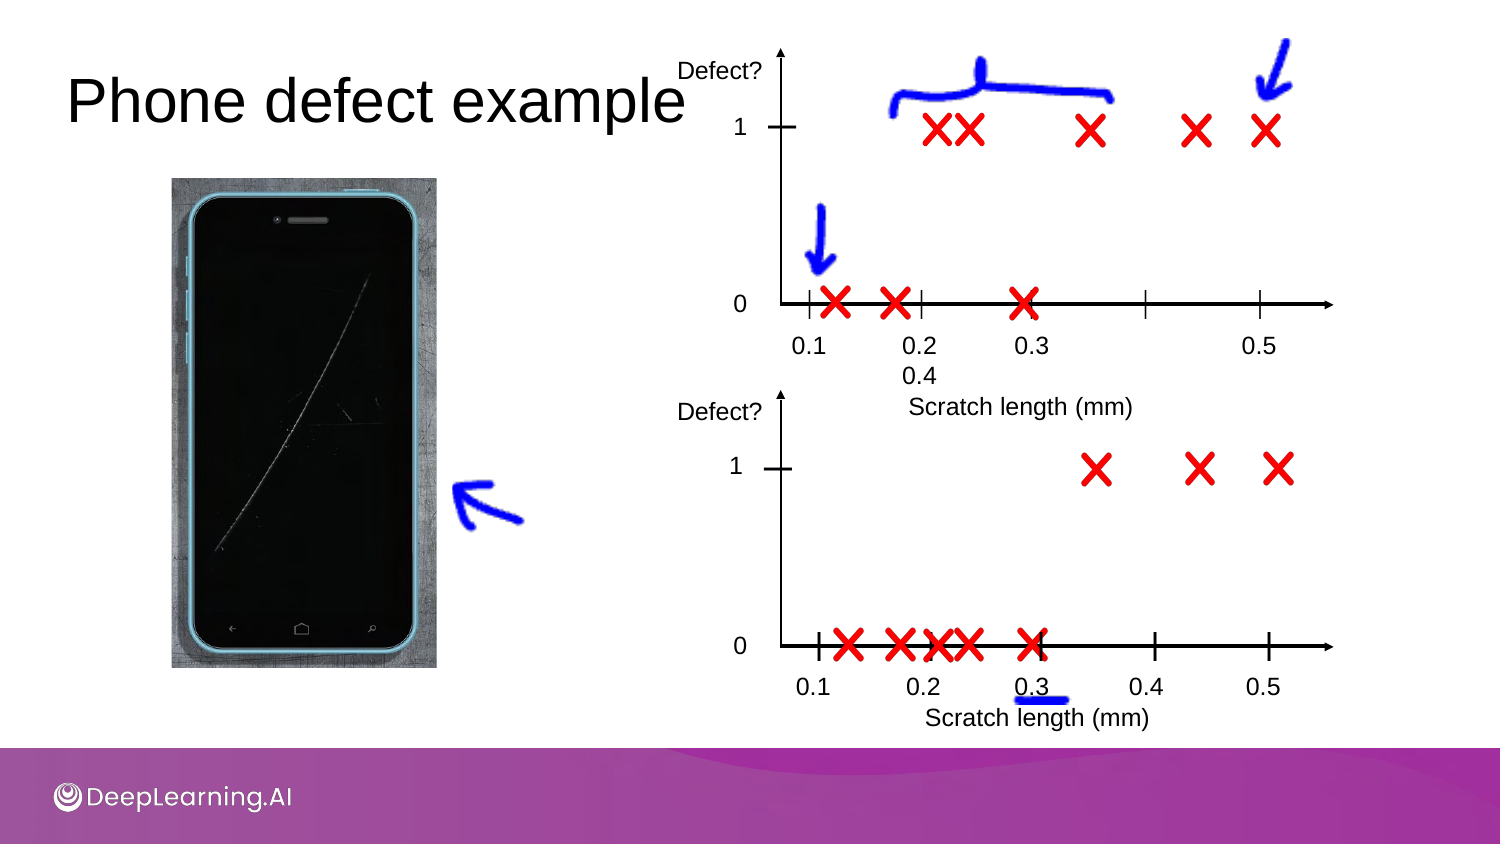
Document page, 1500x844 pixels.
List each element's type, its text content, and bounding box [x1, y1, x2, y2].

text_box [1299, 389, 1334, 663]
picture [0, 748, 1500, 844]
text_box 0.2 0.3 0.4 Scratch length (mm) [904, 713, 1166, 732]
text_box [171, 178, 437, 668]
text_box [452, 38, 1294, 706]
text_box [1299, 47, 1334, 322]
text_box Phone defect example [64, 58, 447, 136]
